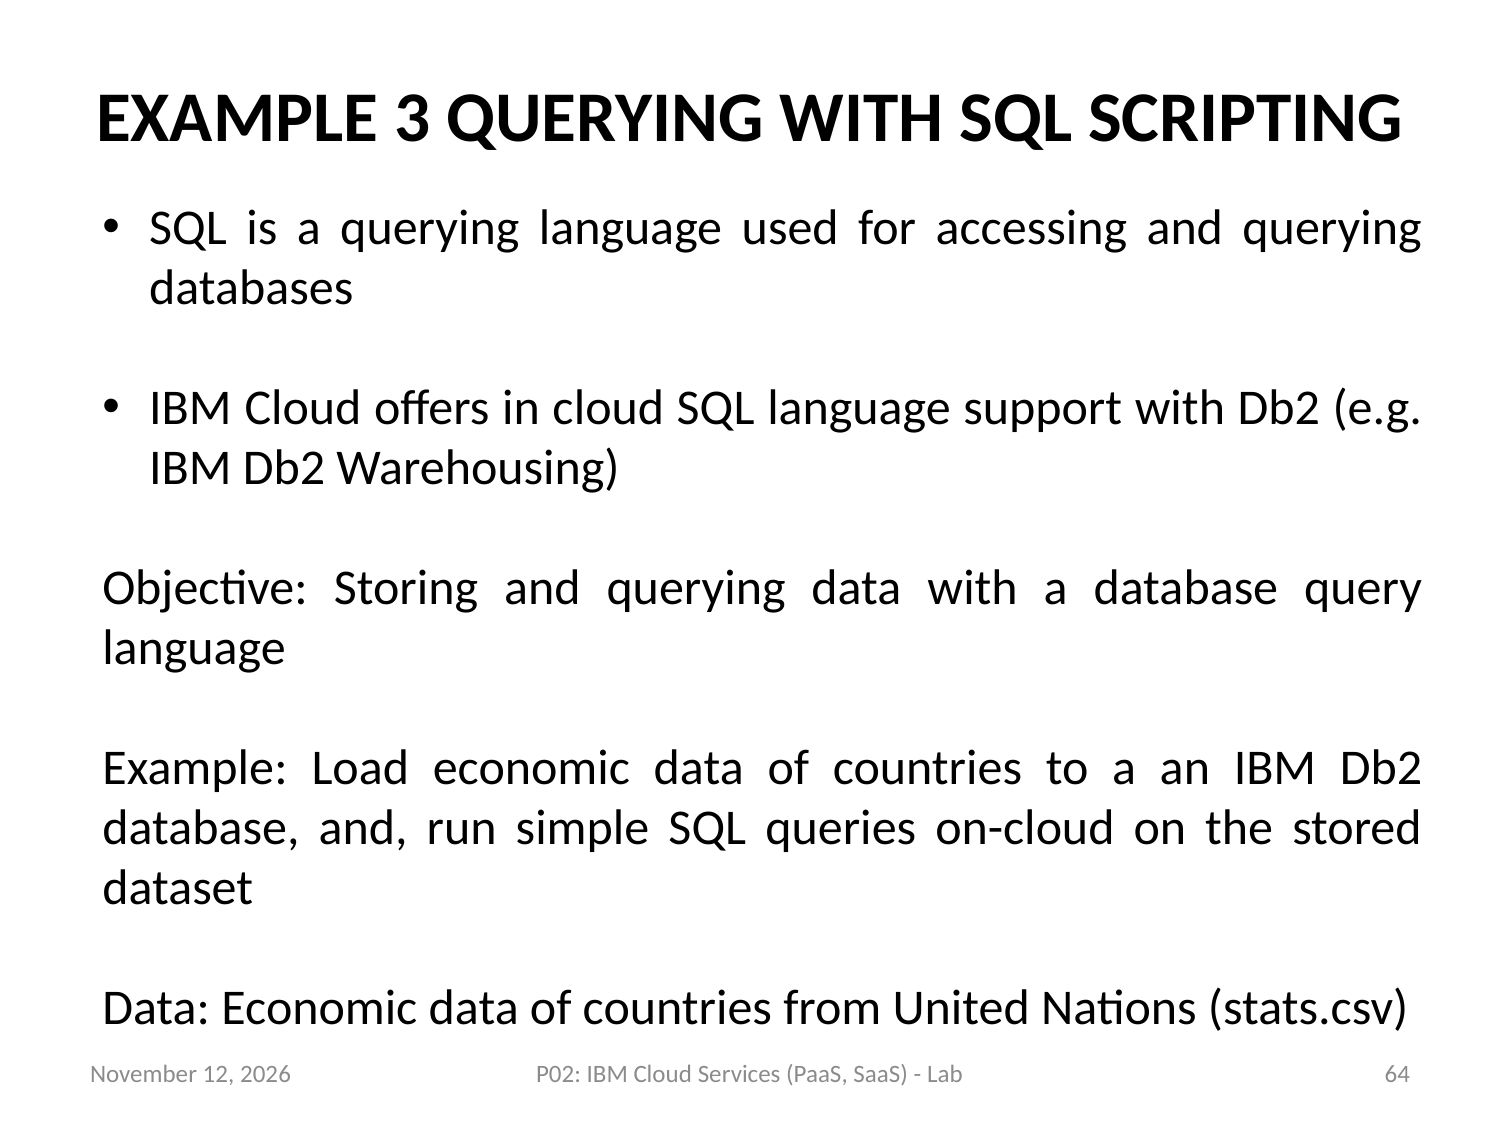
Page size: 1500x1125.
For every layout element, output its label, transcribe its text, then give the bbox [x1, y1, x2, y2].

text_box SQL is a querying language used for accessing and querying databases IBM Cloud offers in cloud SQL language support with Db2 (e.g. IBM Db2 Warehousing) Objective: Storing and querying data with a database query language Example: Load economic data of countries to a an IBM Db2 database, and, run simple SQL queries on-cloud on the stored dataset Data: Economic data of countries from United Nations (stats.csv) [87, 187, 1438, 1043]
footer P02: IBM Cloud Services (PaaS, SaaS) - Lab [512, 1043, 988, 1103]
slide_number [75, 1042, 425, 1103]
title Example 3 Querying with SQL Scripting [75, 19, 1425, 207]
slide_number 64 [1074, 1043, 1425, 1103]
